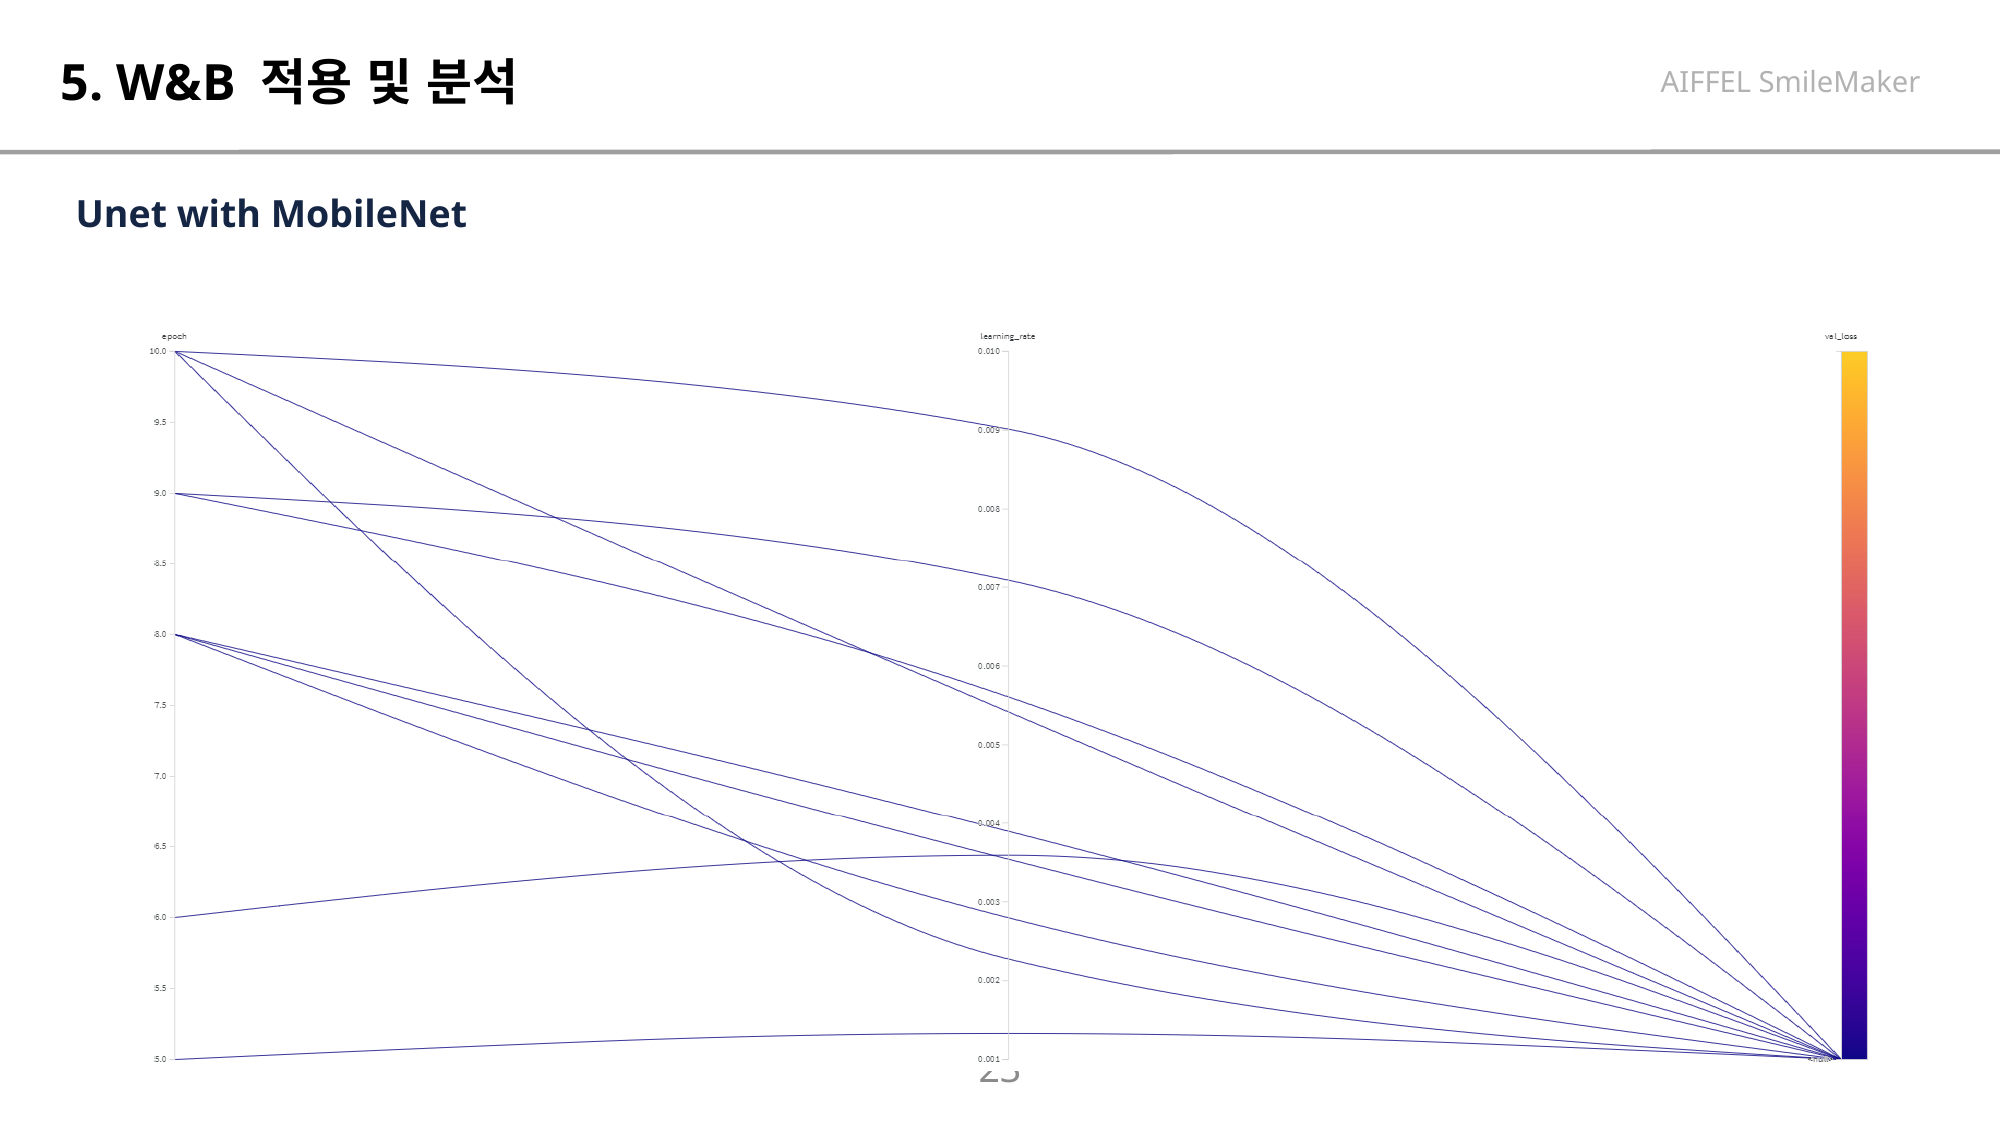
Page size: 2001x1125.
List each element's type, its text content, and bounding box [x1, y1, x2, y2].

text_box Unet with MobileNet [60, 182, 573, 243]
picture [60, 305, 1954, 1071]
slide_number 23 [774, 1071, 1225, 1101]
footer AIFFEL SmileMaker [1627, 53, 1955, 114]
title 5. W&B 적용 및 분석 [45, 35, 1053, 133]
